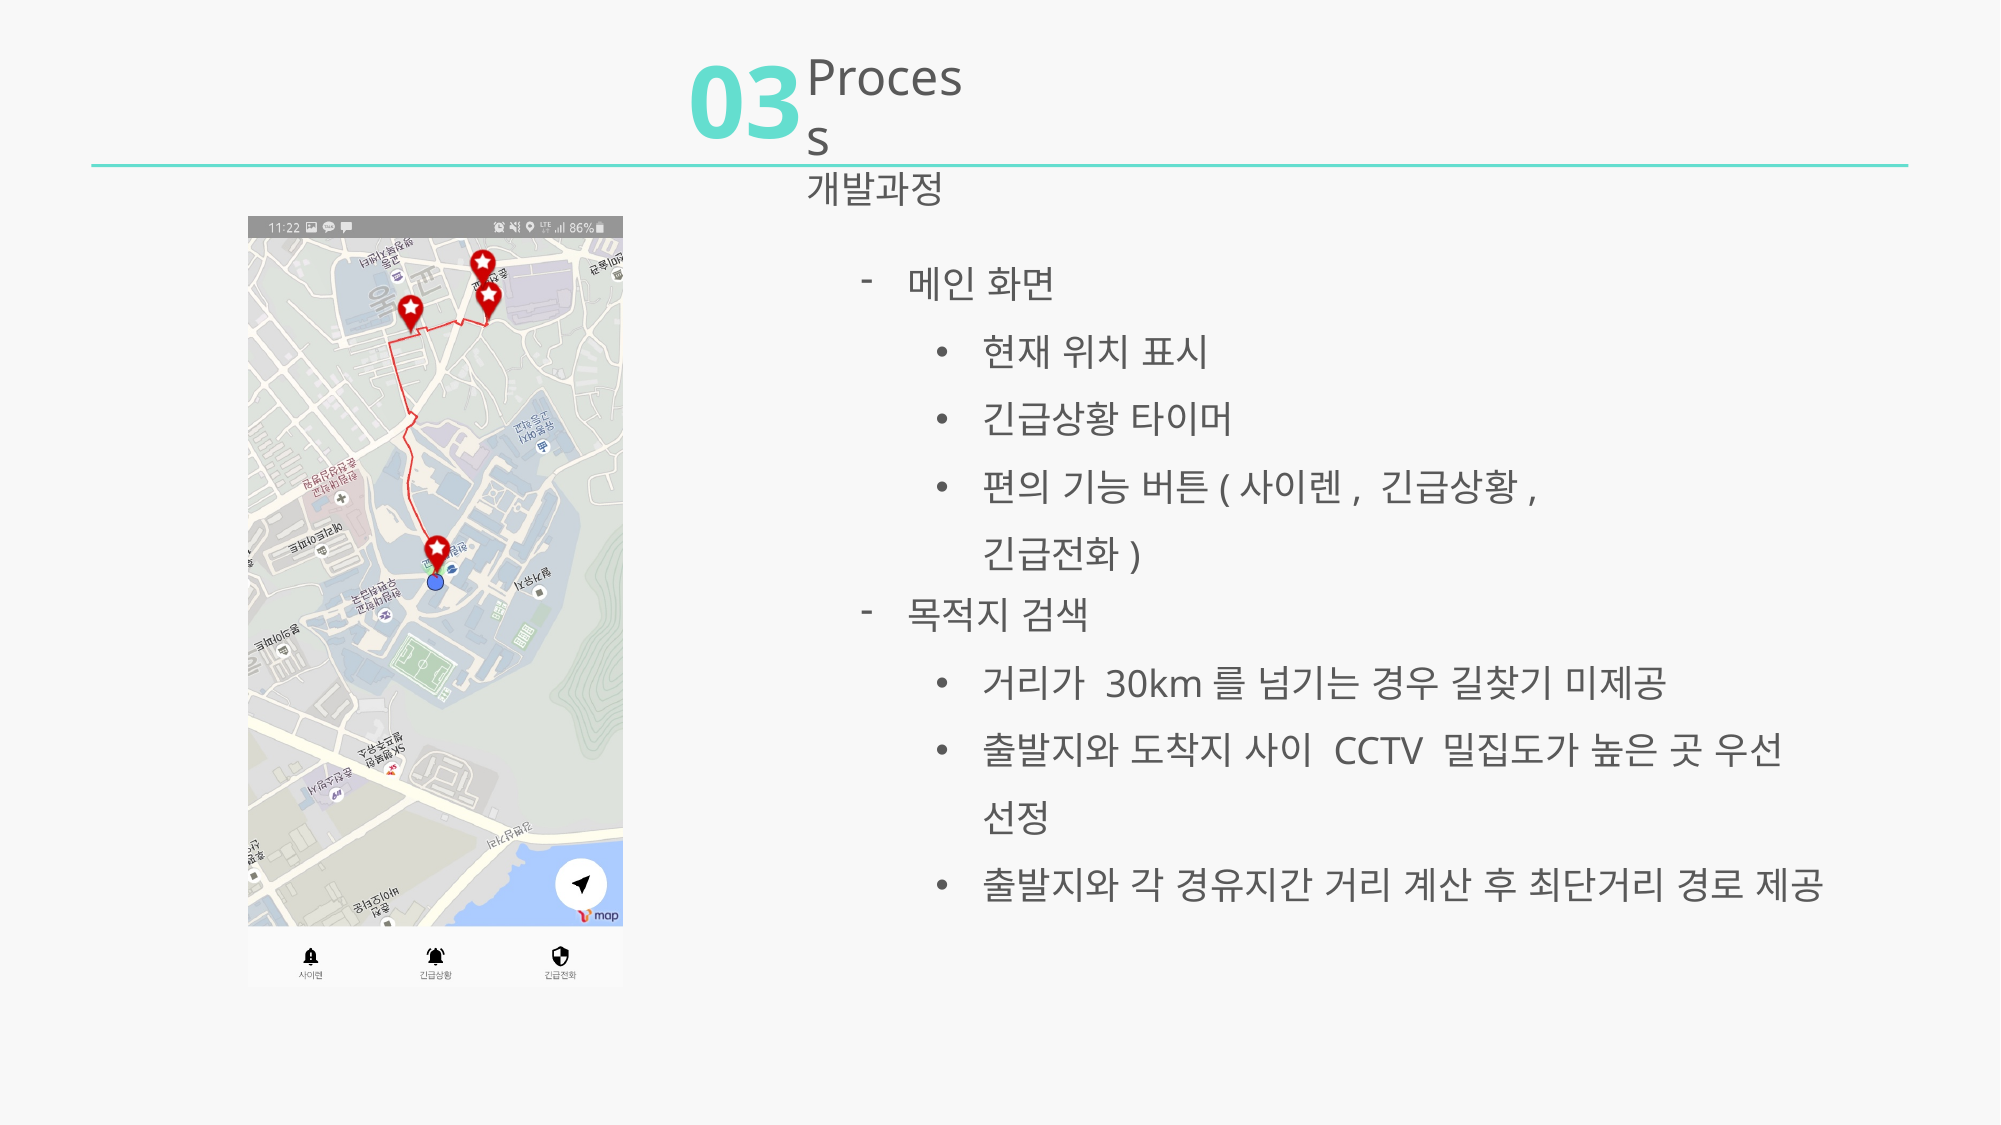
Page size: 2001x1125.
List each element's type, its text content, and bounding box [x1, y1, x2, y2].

text_box 목적지 검색 거리가 30km를 넘기는 경우 길찾기 미제공 출발지와 도착지 사이 CCTV 밀집도가 높은 곳 우선 선정 출발지와 각 경유지간 거리 계산 후 최단거리 경로 제공 [845, 562, 1855, 1118]
text_box 03 [673, 30, 818, 166]
picture [248, 216, 623, 987]
text_box [1000, 163, 1909, 168]
text_box [90, 163, 791, 168]
text_box 메인 화면 현재 위치 표시 긴급상황 타이머 편의 기능 버튼(사이렌, 긴급상황, 긴급전화) [845, 231, 1689, 562]
text_box Process 개발과정 [791, 38, 1000, 219]
